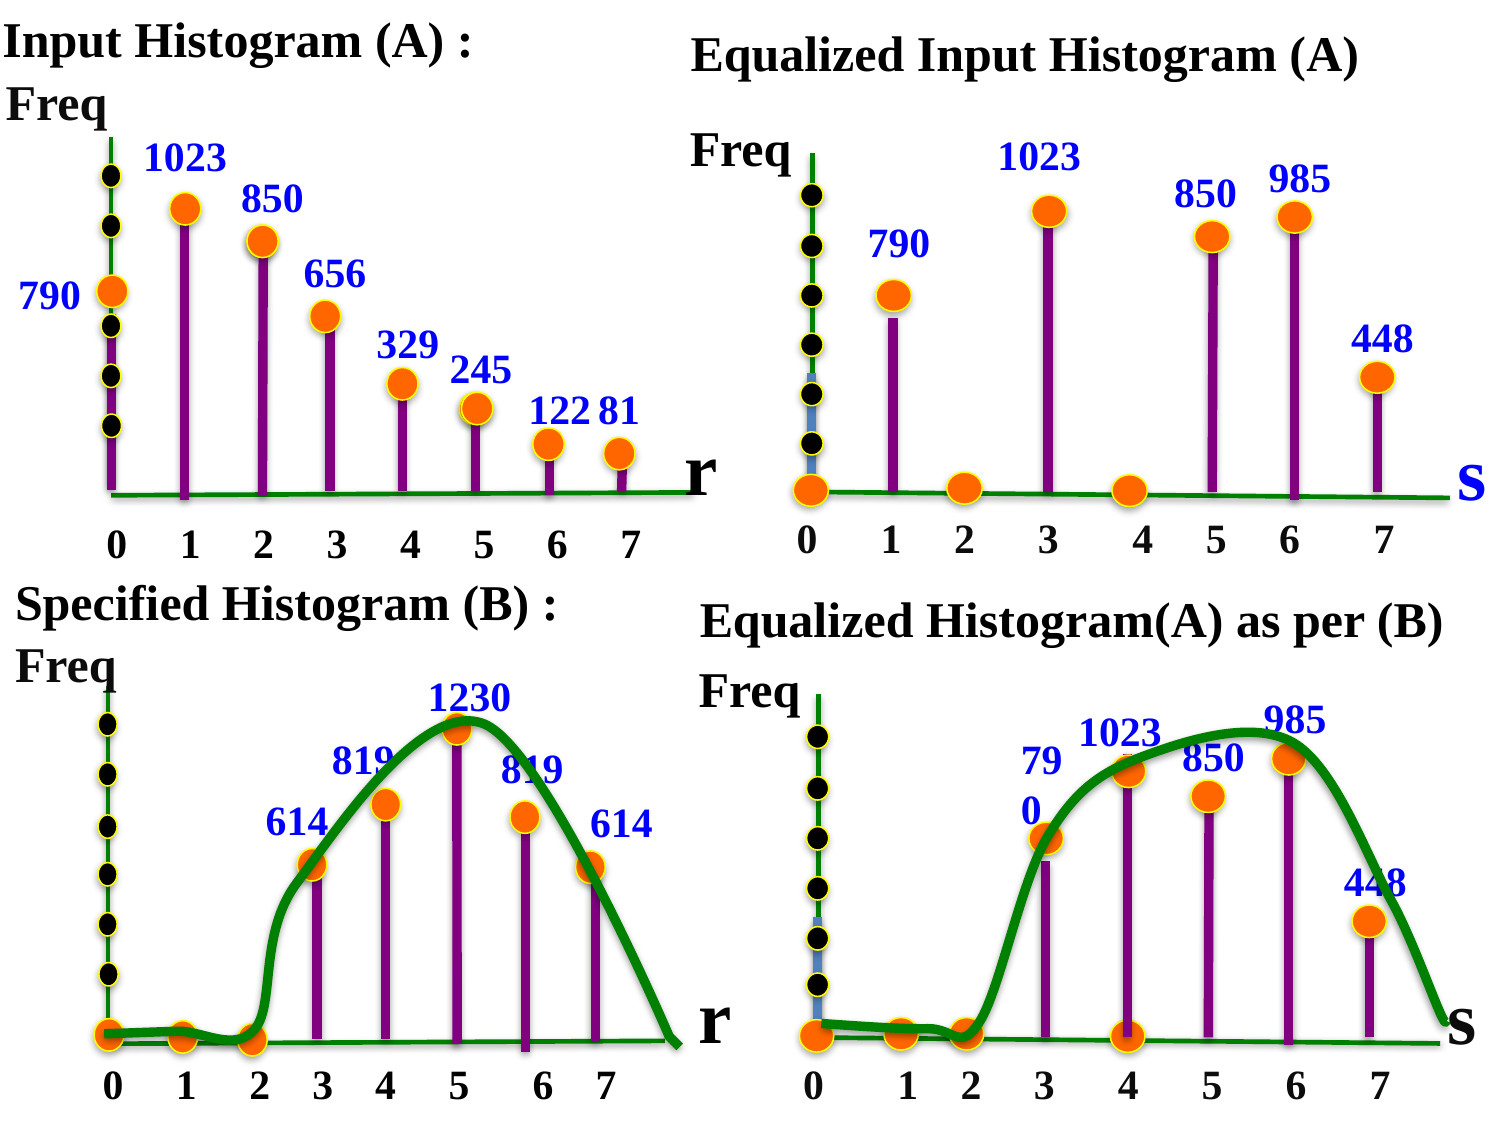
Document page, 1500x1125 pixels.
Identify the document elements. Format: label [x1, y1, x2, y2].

text_box [0, 0, 1500, 1116]
